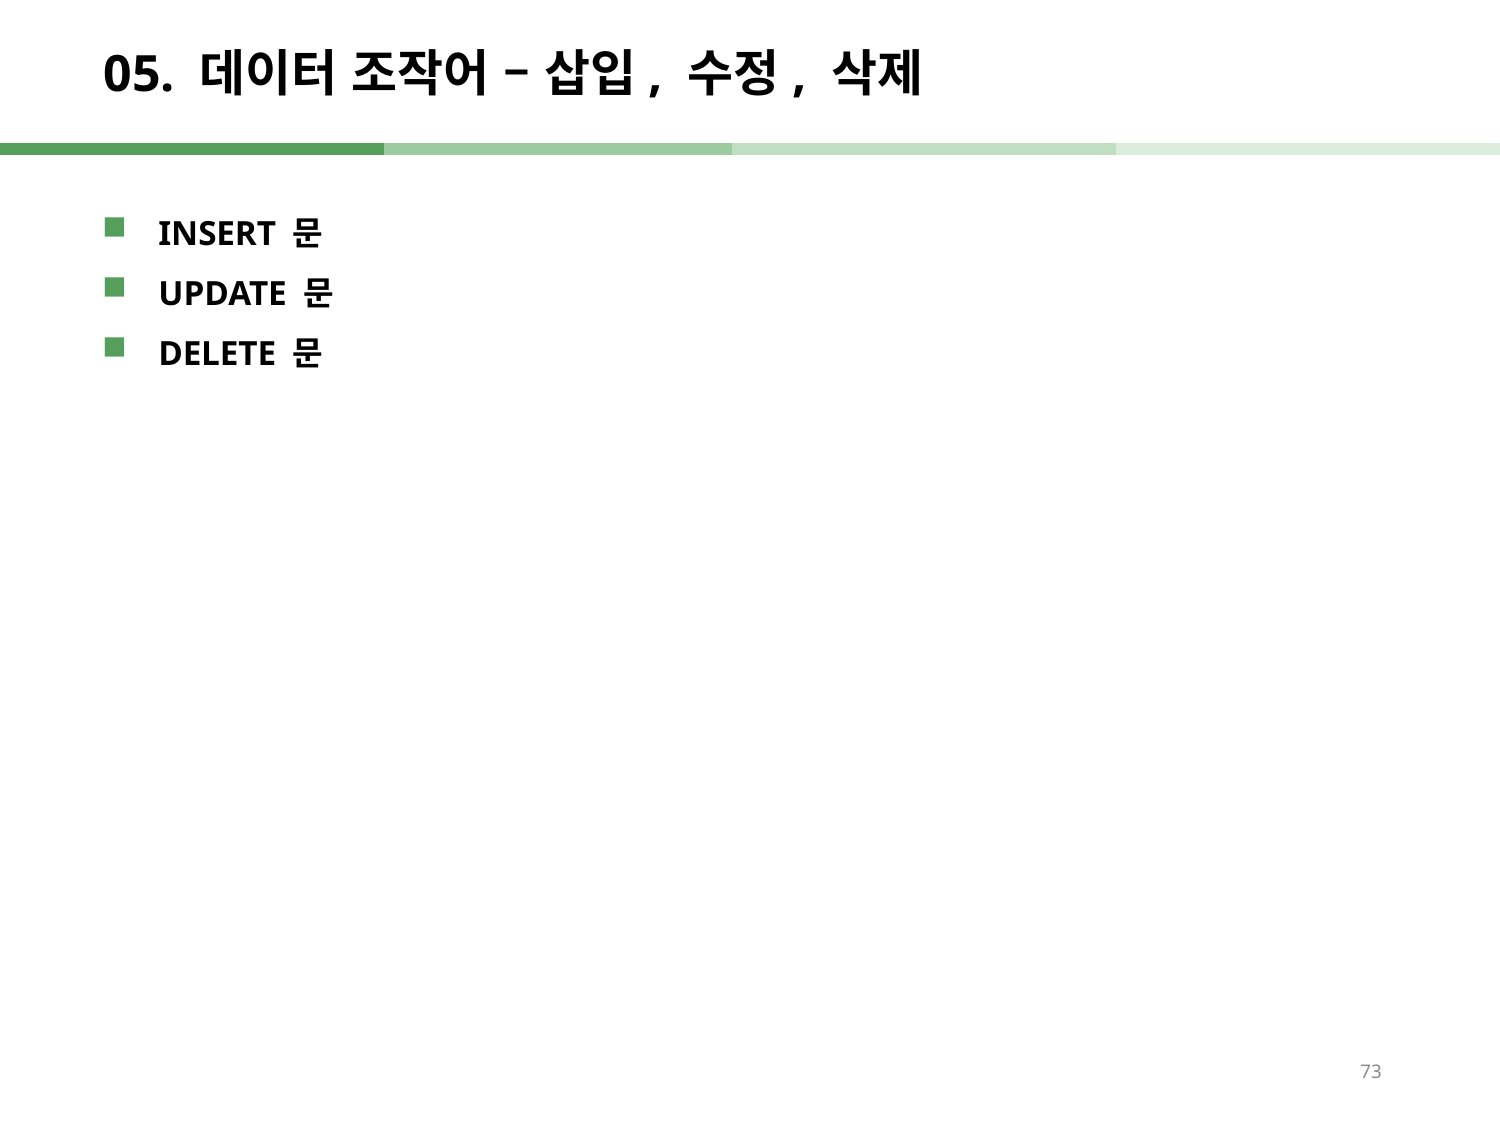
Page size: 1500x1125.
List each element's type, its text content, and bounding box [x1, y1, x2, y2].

list INSERT 문 UPDATE 문 DELETE 문 [86, 184, 1436, 1071]
title 05. 데이터 조작어 – 삽입, 수정, 삭제 [88, 30, 1329, 121]
slide_number 73 [1059, 1042, 1397, 1103]
